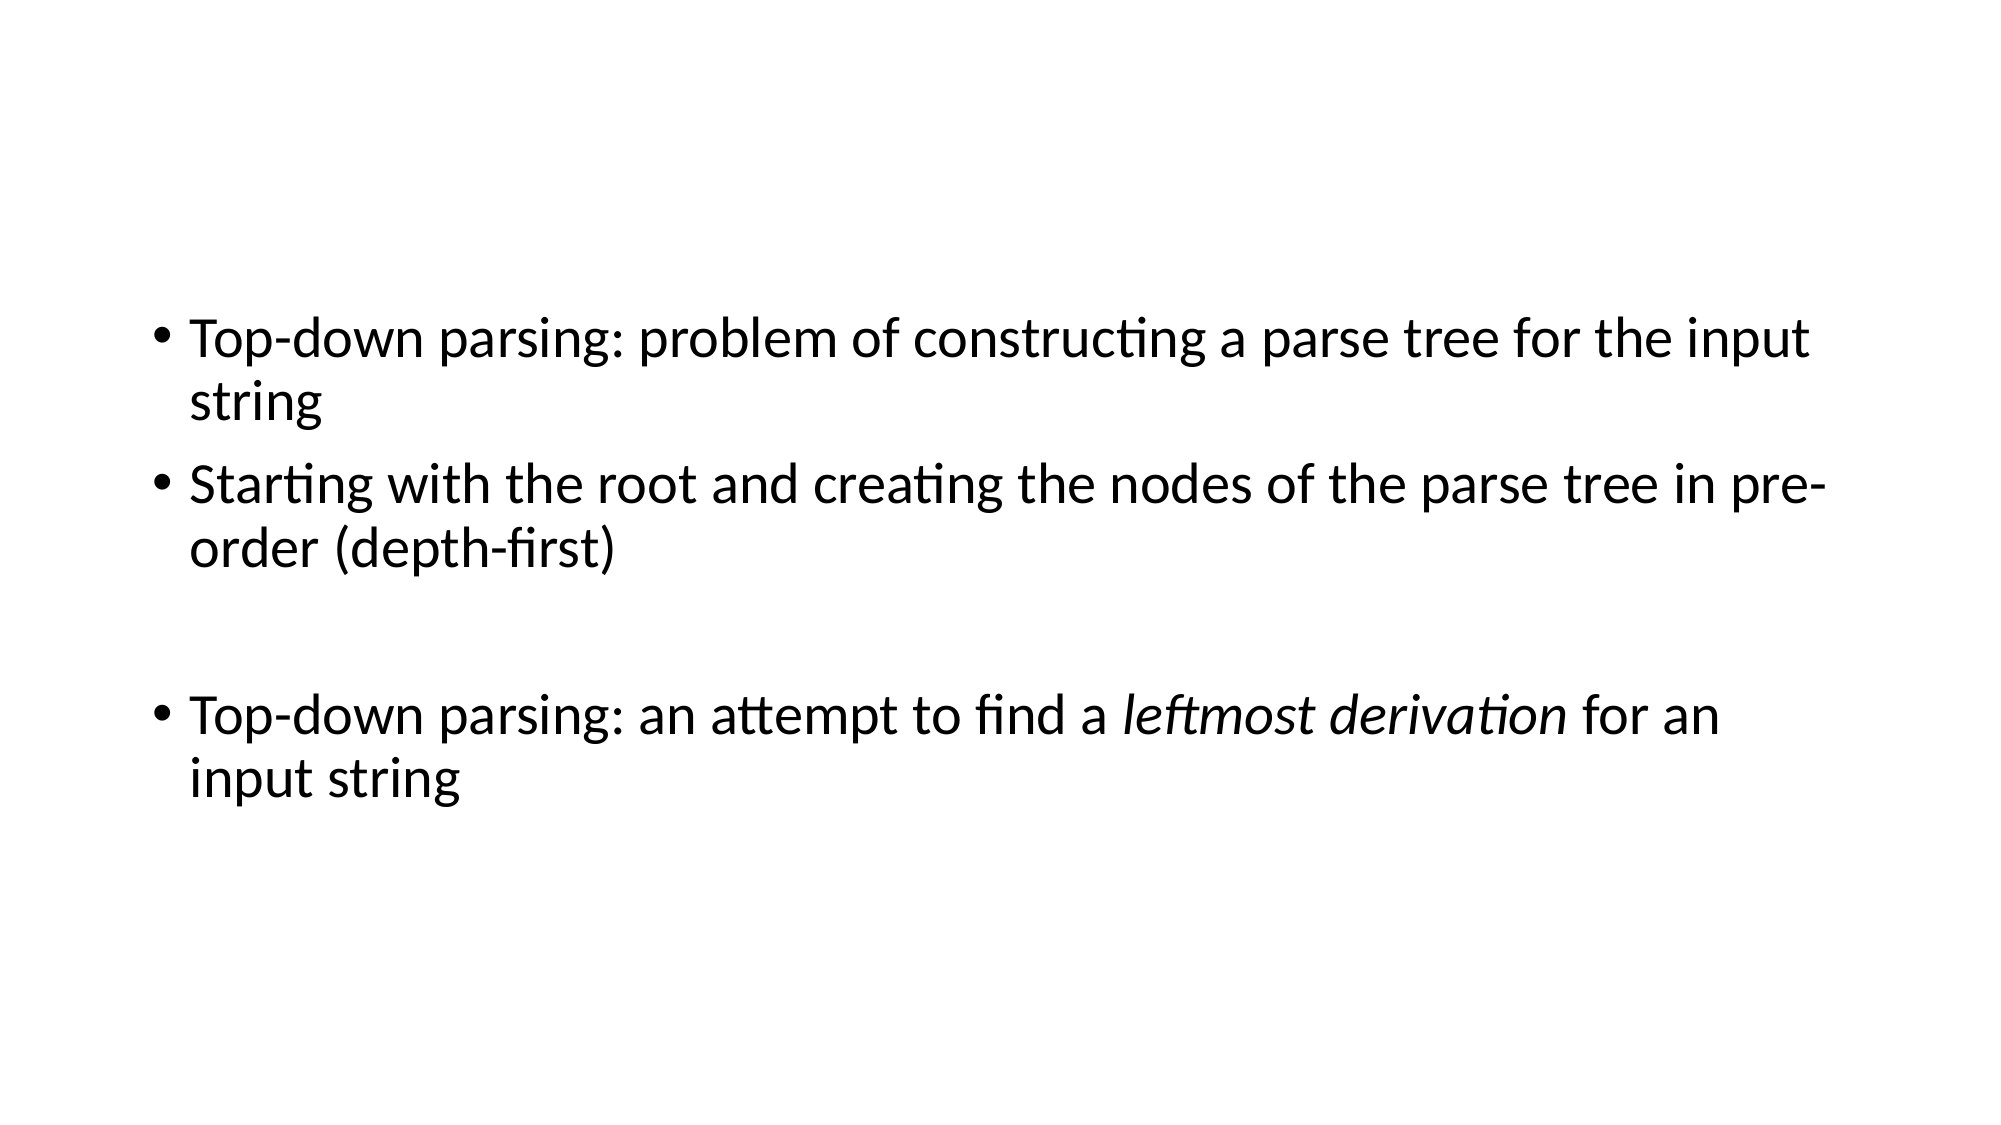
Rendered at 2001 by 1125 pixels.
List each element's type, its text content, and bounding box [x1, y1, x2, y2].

list Top-down parsing: problem of constructing a parse tree for the input string Starting with the root and creating the nodes of the parse tree in pre-order (depth-first) Top-down parsing: an attempt to find a leftmost derivation for an input string [137, 299, 1863, 1014]
